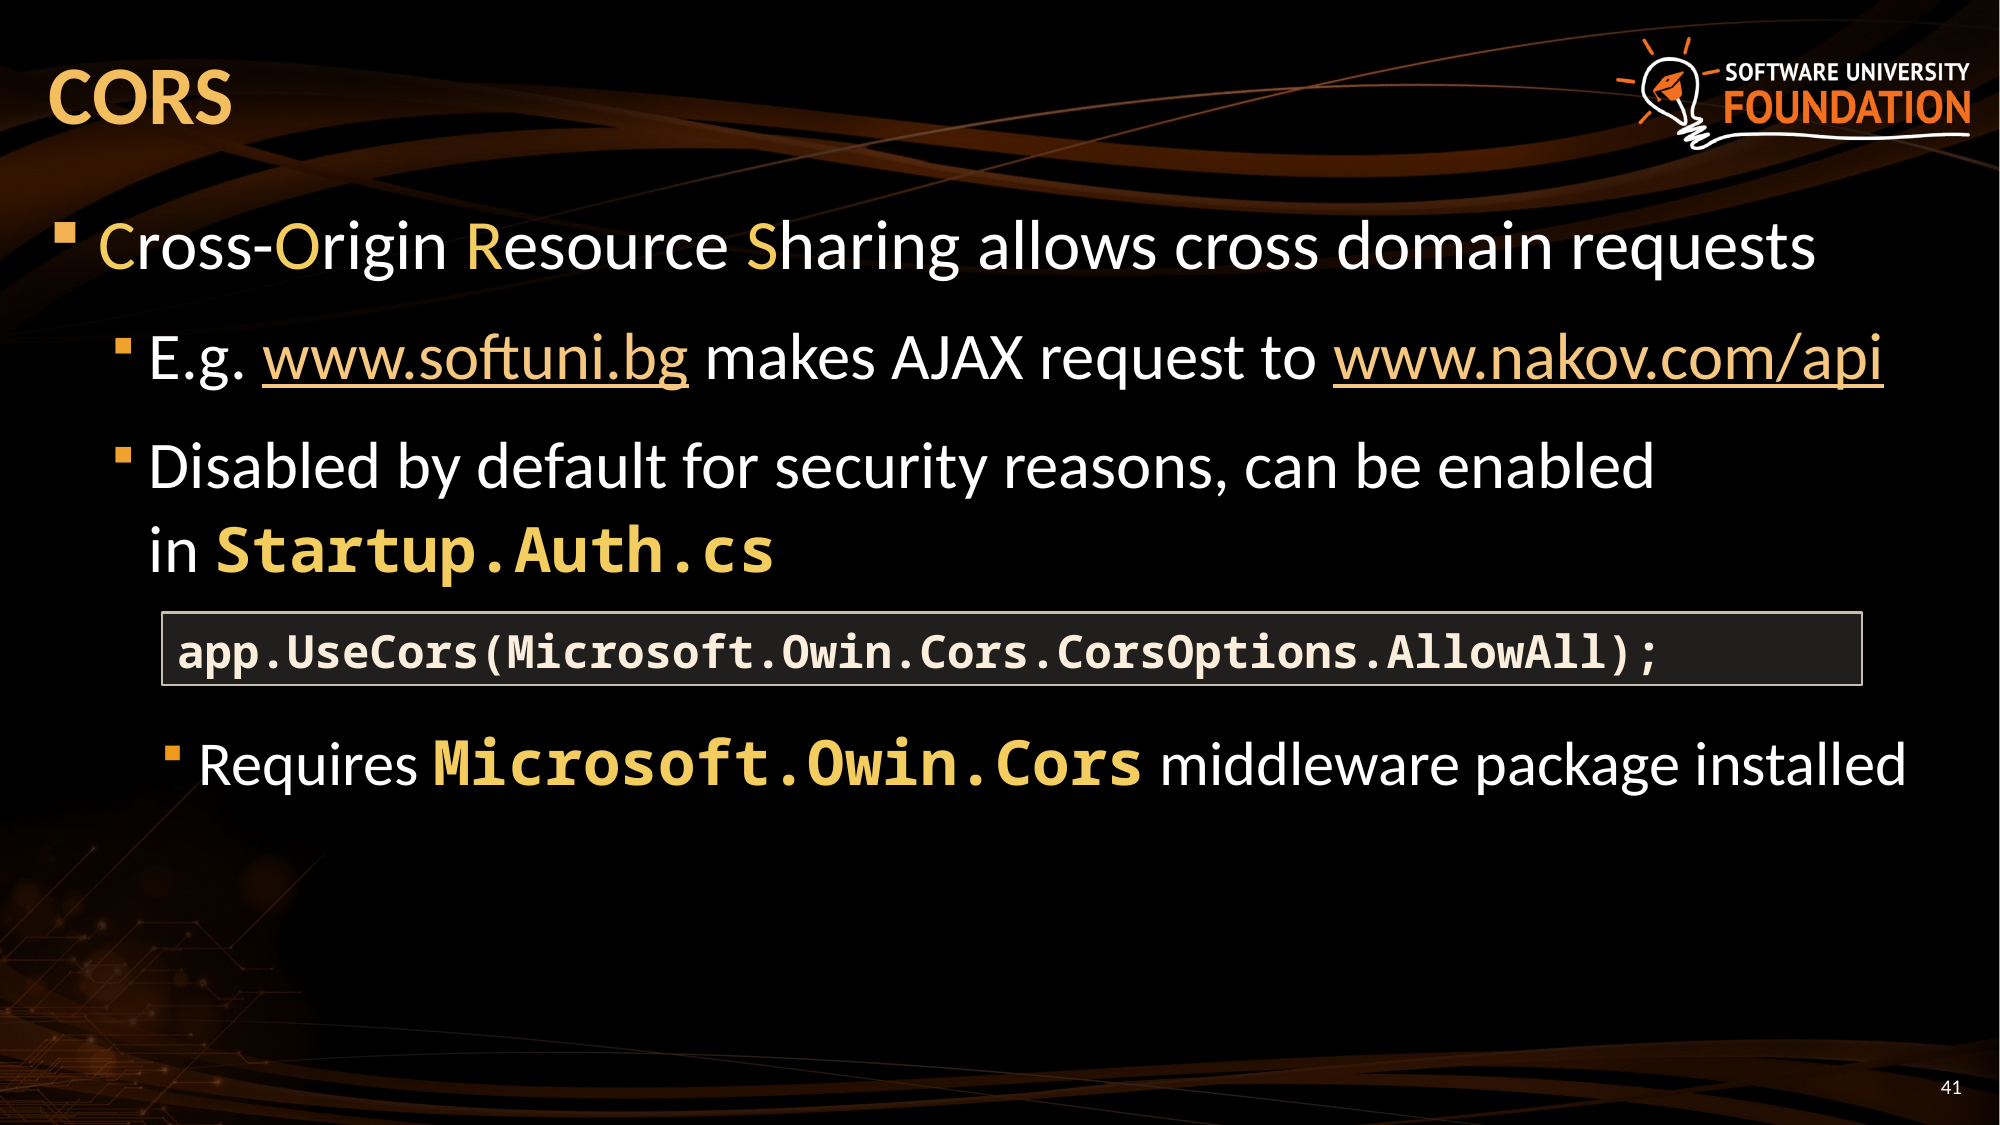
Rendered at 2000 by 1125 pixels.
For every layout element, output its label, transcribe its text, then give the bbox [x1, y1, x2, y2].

list Cross-Origin Resource Sharing allows cross domain requests E.g. www.softuni.bg makes AJAX request to www.nakov.com/api Disabled by default for security reasons, can be enabled in Startup.Auth.cs Requires Microsoft.Owin.Cors middleware package installed [31, 188, 1968, 1103]
picture [0, 0, 2000, 1125]
slide_number 41 [1897, 1070, 1968, 1103]
title CORS [30, 6, 1602, 189]
text_box app.UseCors(Microsoft.Owin.Cors.CorsOptions.AllowAll); [162, 612, 1863, 685]
